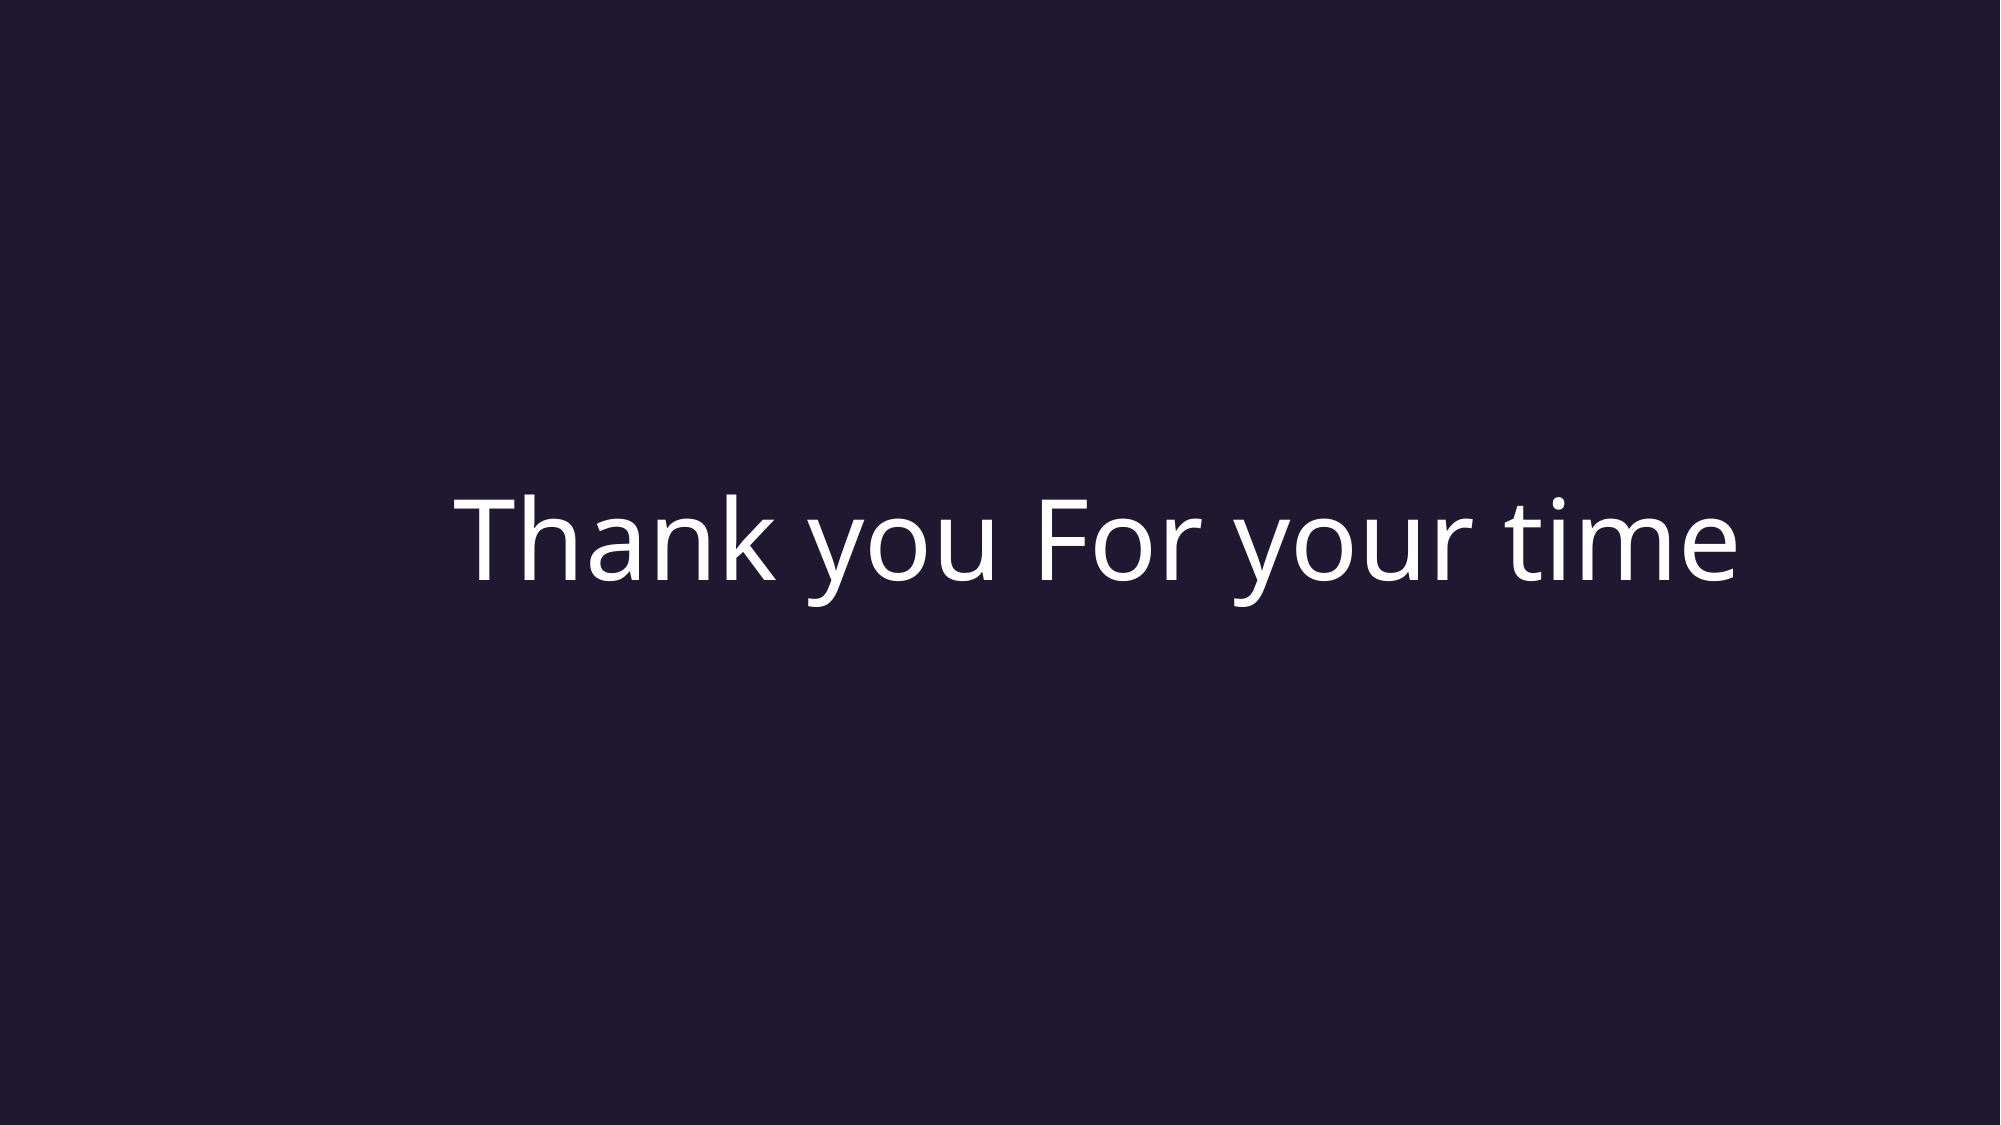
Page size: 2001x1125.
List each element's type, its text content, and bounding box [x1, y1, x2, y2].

text_box Thank you For your time [438, 461, 1851, 611]
